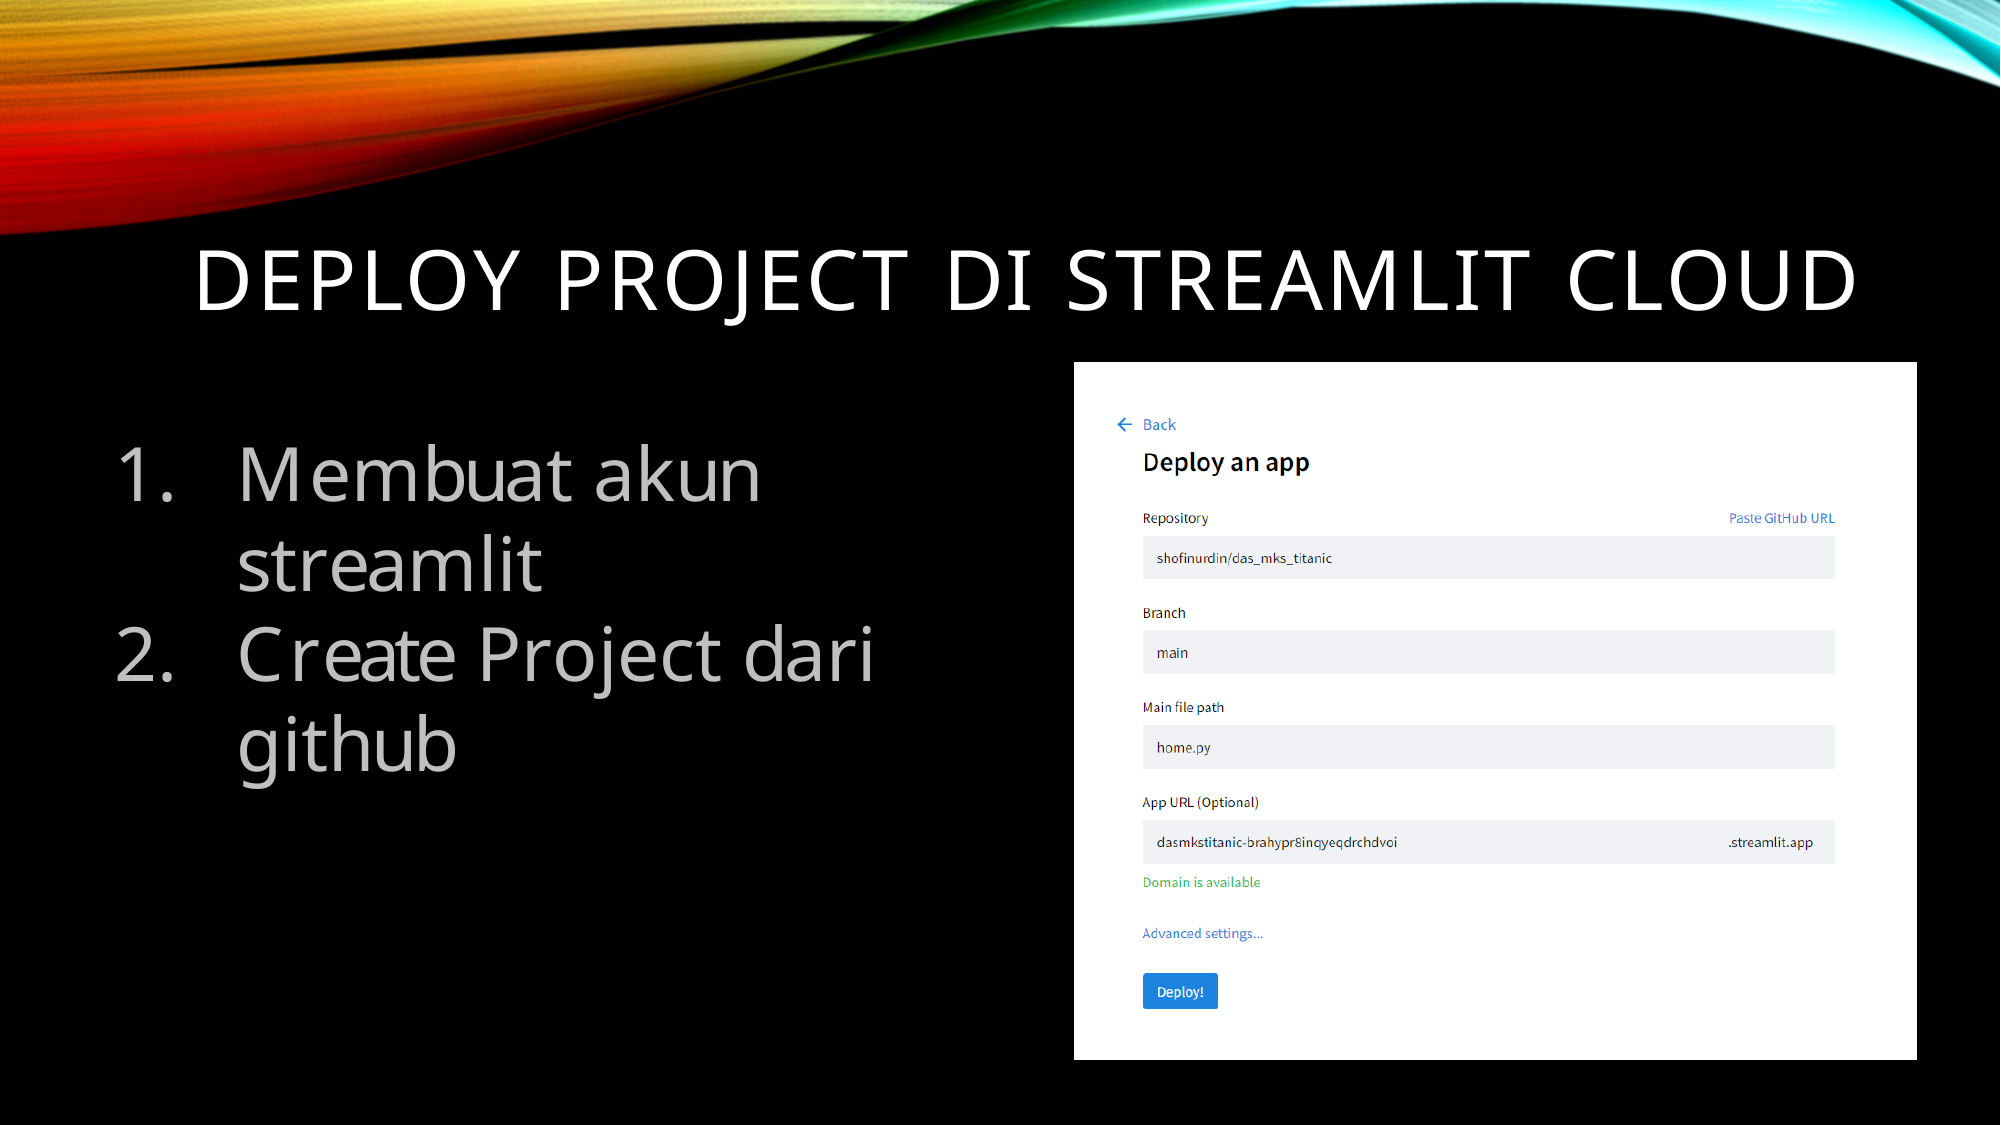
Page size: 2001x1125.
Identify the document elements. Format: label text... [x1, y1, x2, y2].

title Deploy project di Streamlit Cloud [174, 181, 1860, 372]
picture [0, 0, 2000, 237]
text_box Membuat akun streamlit Create Project dari github [112, 425, 1032, 787]
picture [1074, 362, 1917, 1060]
